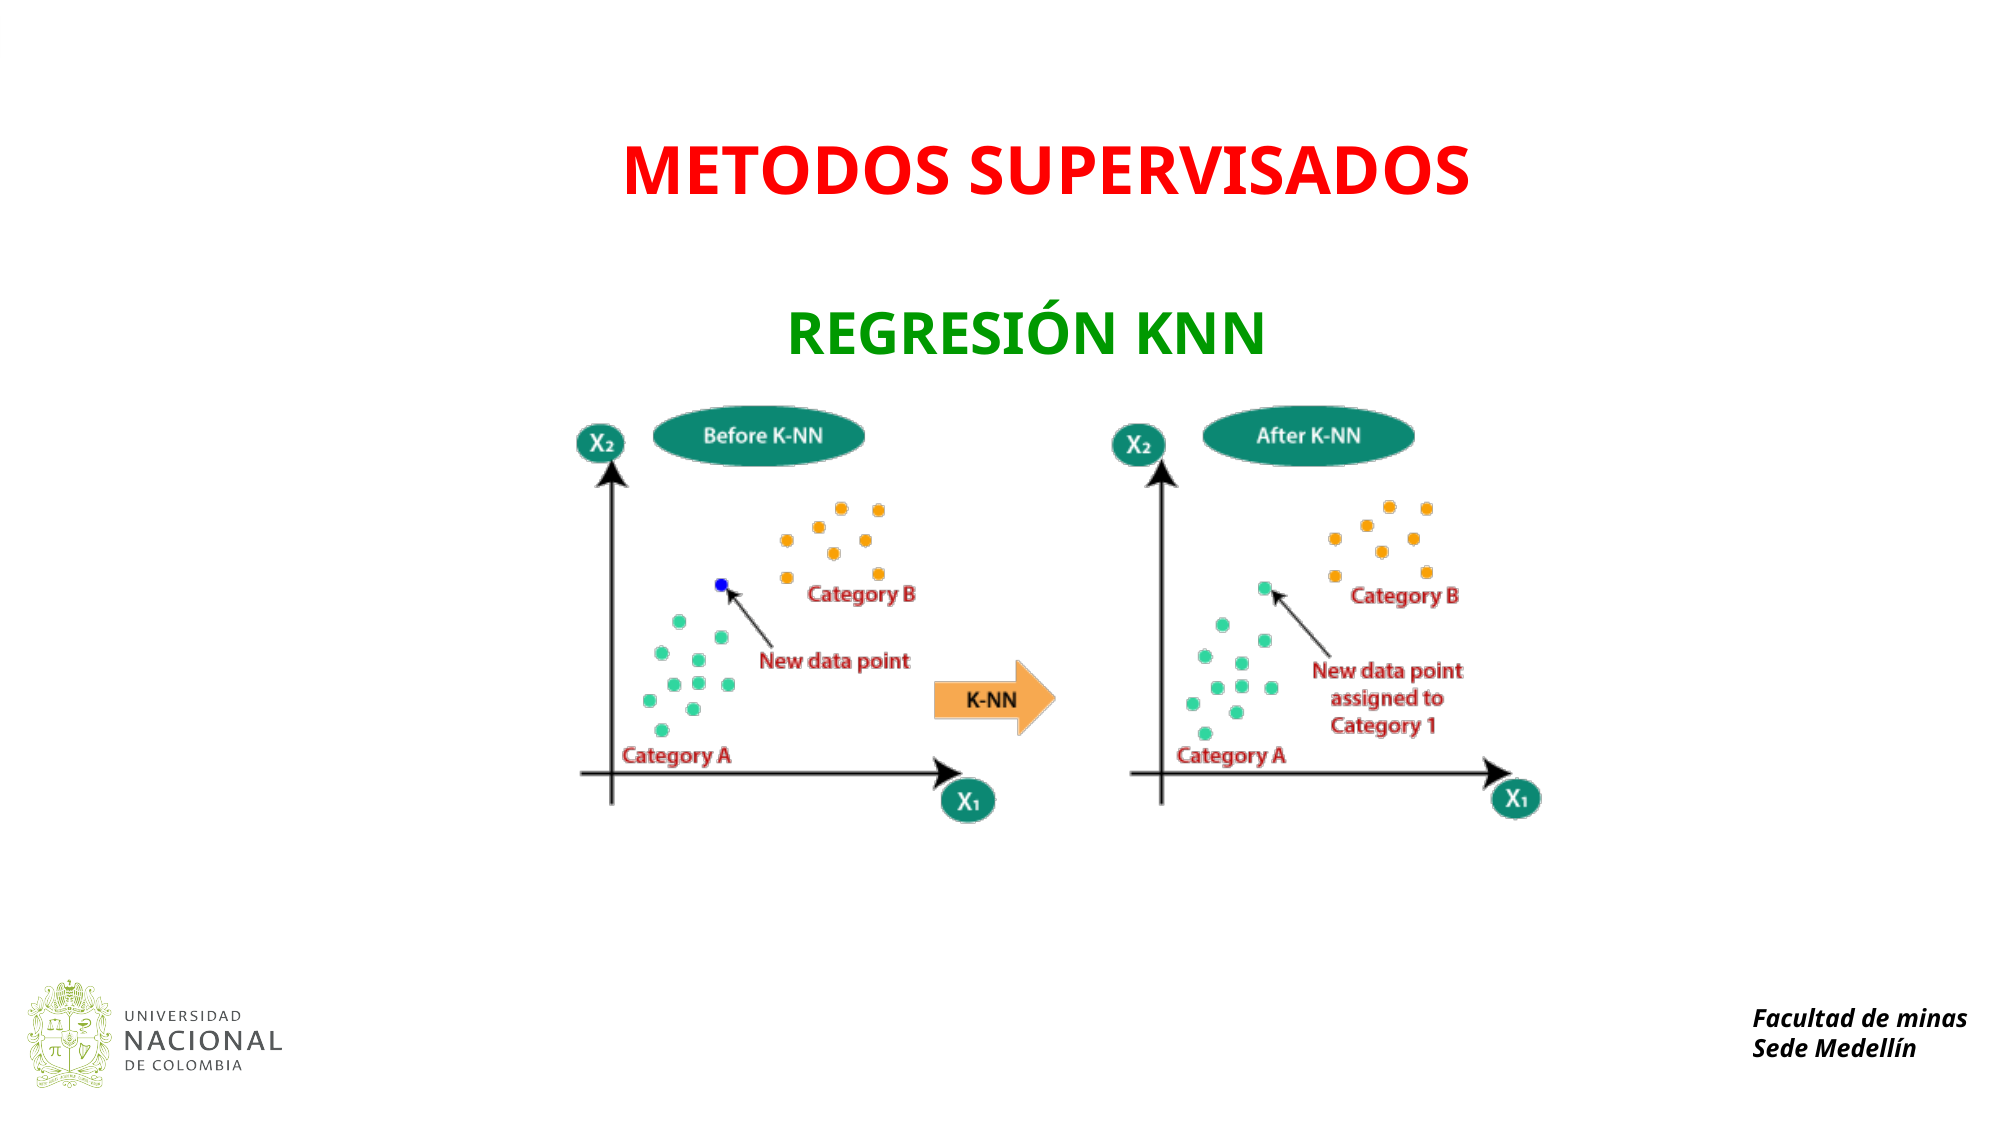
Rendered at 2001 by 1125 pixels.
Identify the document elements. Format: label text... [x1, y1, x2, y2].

text_box REGRESIÓN KNN [771, 288, 1283, 359]
text_box Facultad de minas Sede Medellín [1737, 995, 1983, 1070]
text_box METODOS SUPERVISADOS [606, 120, 1487, 215]
picture [0, 952, 309, 1115]
picture [569, 359, 1545, 848]
